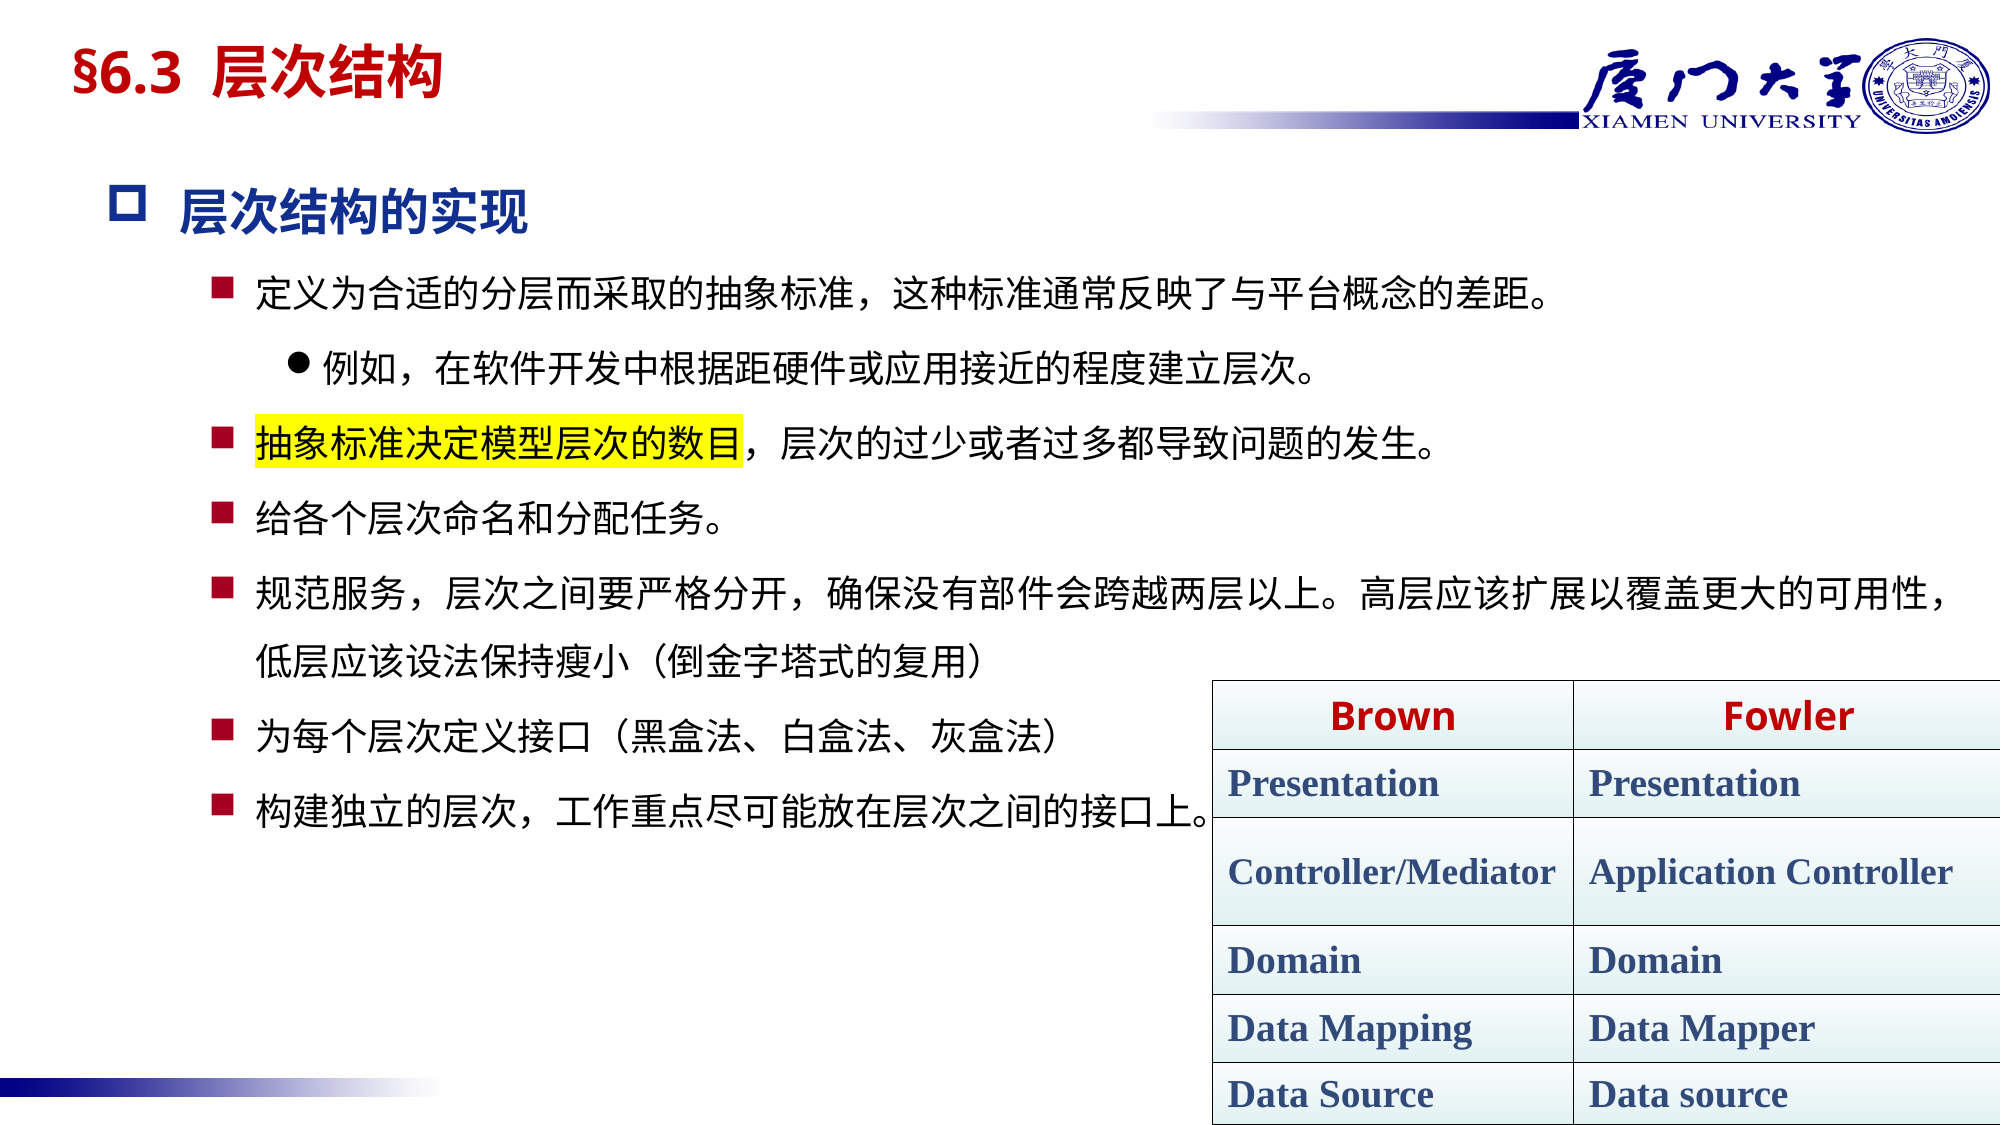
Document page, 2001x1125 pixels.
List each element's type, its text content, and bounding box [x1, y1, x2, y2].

table_header Fowler [1574, 681, 2000, 749]
list 层次结构的实现 定义为合适的分层而采取的抽象标准，这种标准通常反映了与平台概念的差距。 例如，在软件开发中根据距硬件或应用接近的程度建立层次。 抽象标准决定模型层次的数目，层次的过少或者过多都导致问题的发生。 给各个层次命名和分配任务。 规范服务，层次之间要严格分开，确保没有部件会跨越两层以上。高层应该扩展以覆盖更大的可用性，低层应该设法保持瘦小（倒金字塔式的复用） 为每个层次定义接口（黑盒法、白盒法、灰盒法） 构建独立的层次，工作重点尽可能放在层次之间的接口上。 [90, 142, 1945, 1029]
table_header Brown [1213, 681, 1573, 749]
table_cell Domain [1574, 926, 2000, 994]
table_cell Presentation [1574, 750, 2000, 817]
table_cell Controller/Mediator [1213, 818, 1573, 925]
table_cell Domain [1213, 926, 1573, 994]
table_cell Application Controller [1574, 818, 2000, 925]
table_cell Presentation [1213, 750, 1573, 817]
table_cell Data Mapping [1213, 995, 1573, 1062]
title §6.3 层次结构 [0, 29, 2000, 143]
table_cell Data Source [1213, 1063, 1573, 1124]
table_cell Data Mapper [1574, 995, 2000, 1062]
picture [0, 1078, 676, 1097]
table_cell Data source [1574, 1063, 2000, 1124]
